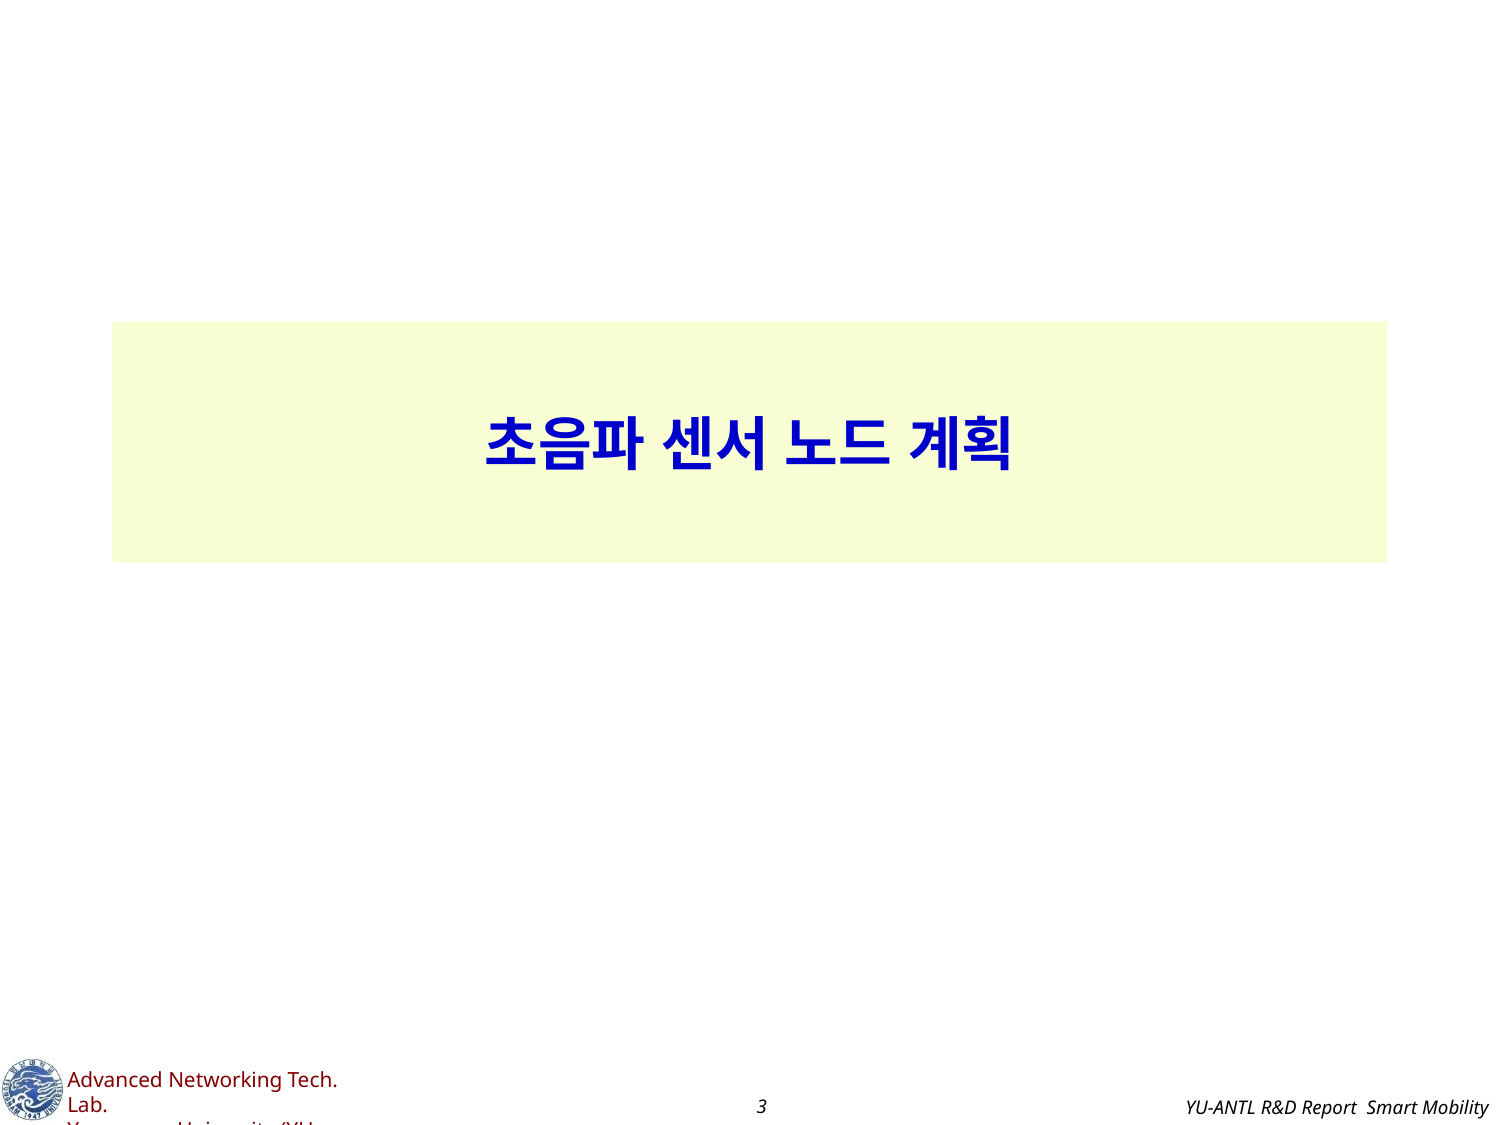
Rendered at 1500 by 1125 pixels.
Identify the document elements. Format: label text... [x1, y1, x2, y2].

picture [0, 1057, 66, 1124]
text_box 초음파 센서 노드 계획 [112, 321, 1388, 563]
